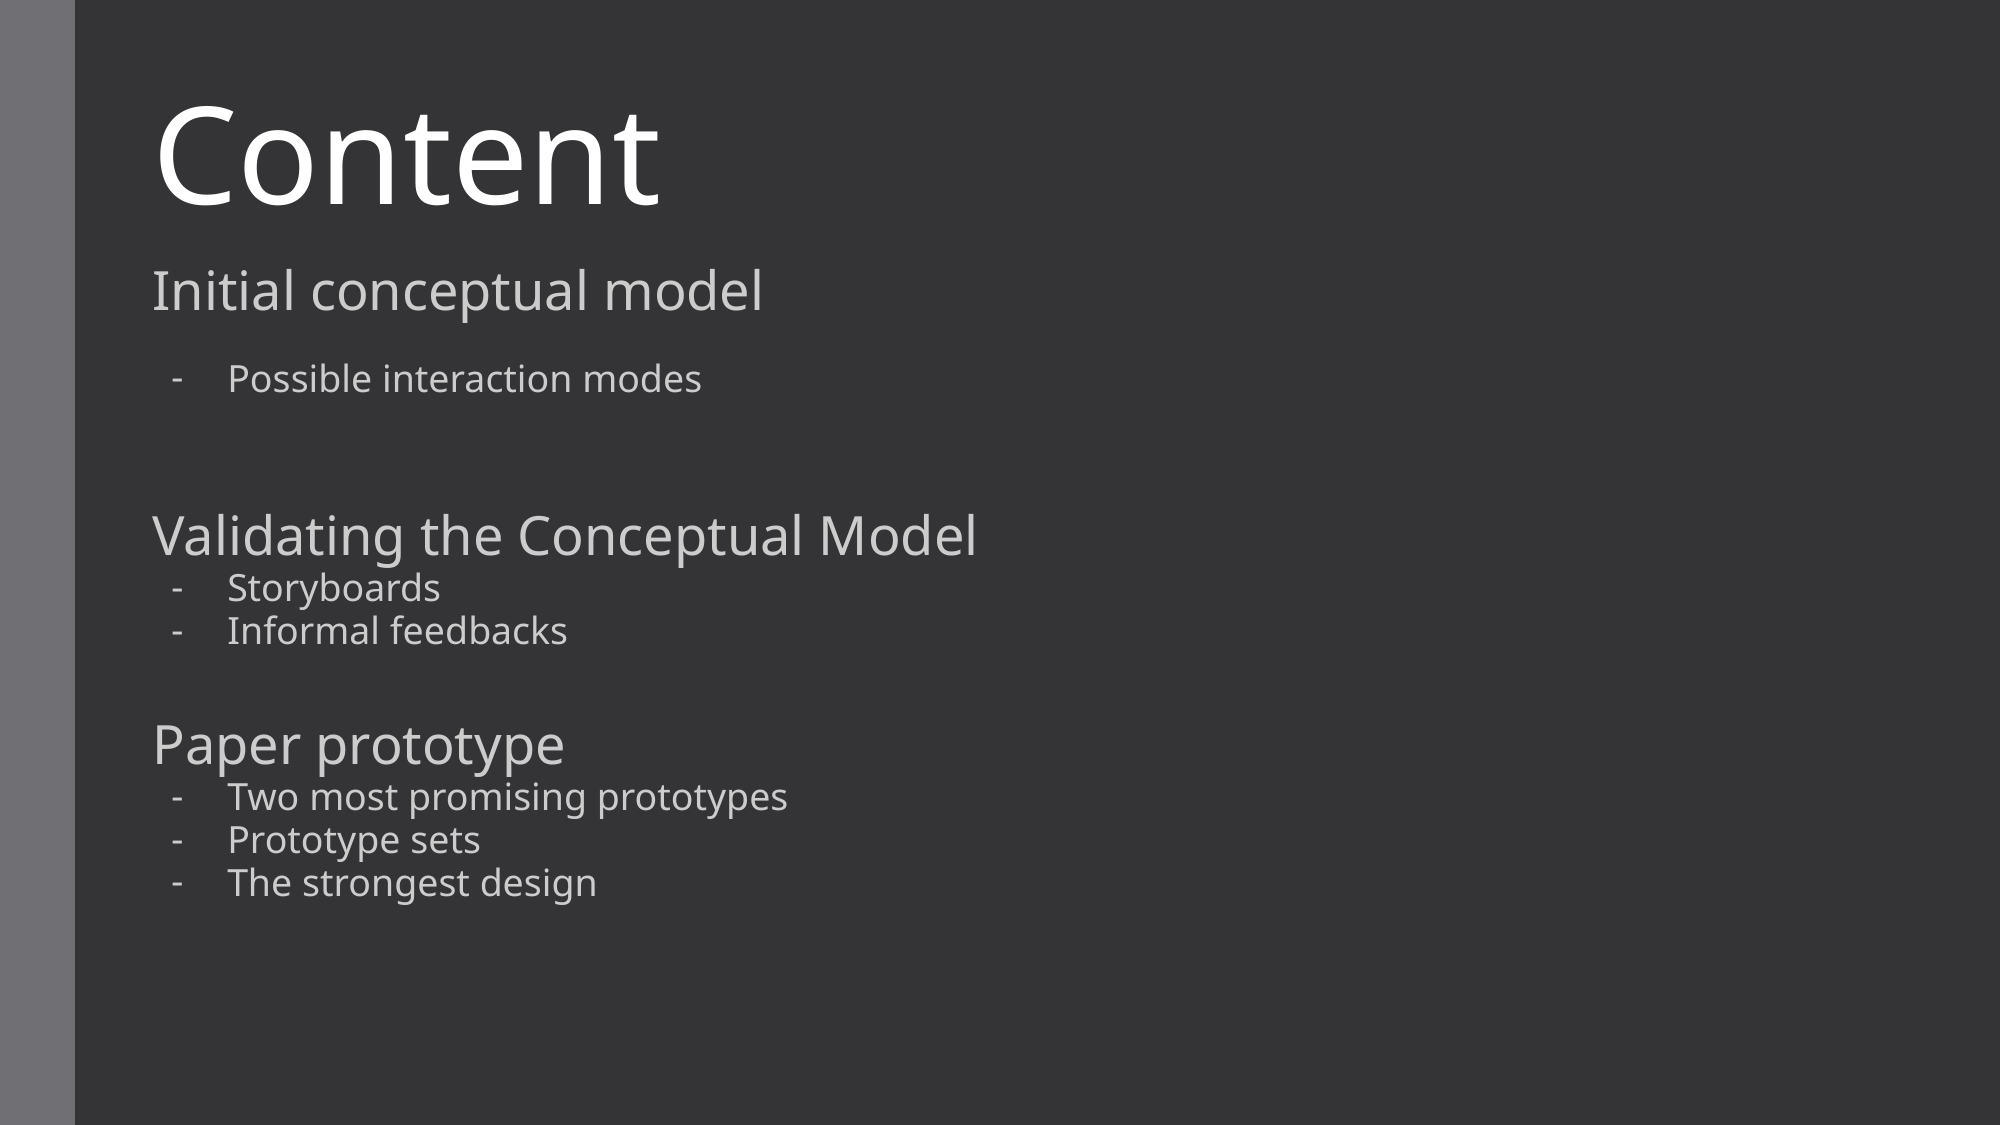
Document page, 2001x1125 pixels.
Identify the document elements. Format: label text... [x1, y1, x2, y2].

title Content [137, 60, 1683, 240]
subtitle Initial conceptual model Possible interaction modes Validating the Conceptual Model Storyboards Informal feedbacks Paper prototype Two most promising prototypes Prototype sets The strongest design [137, 253, 1683, 989]
